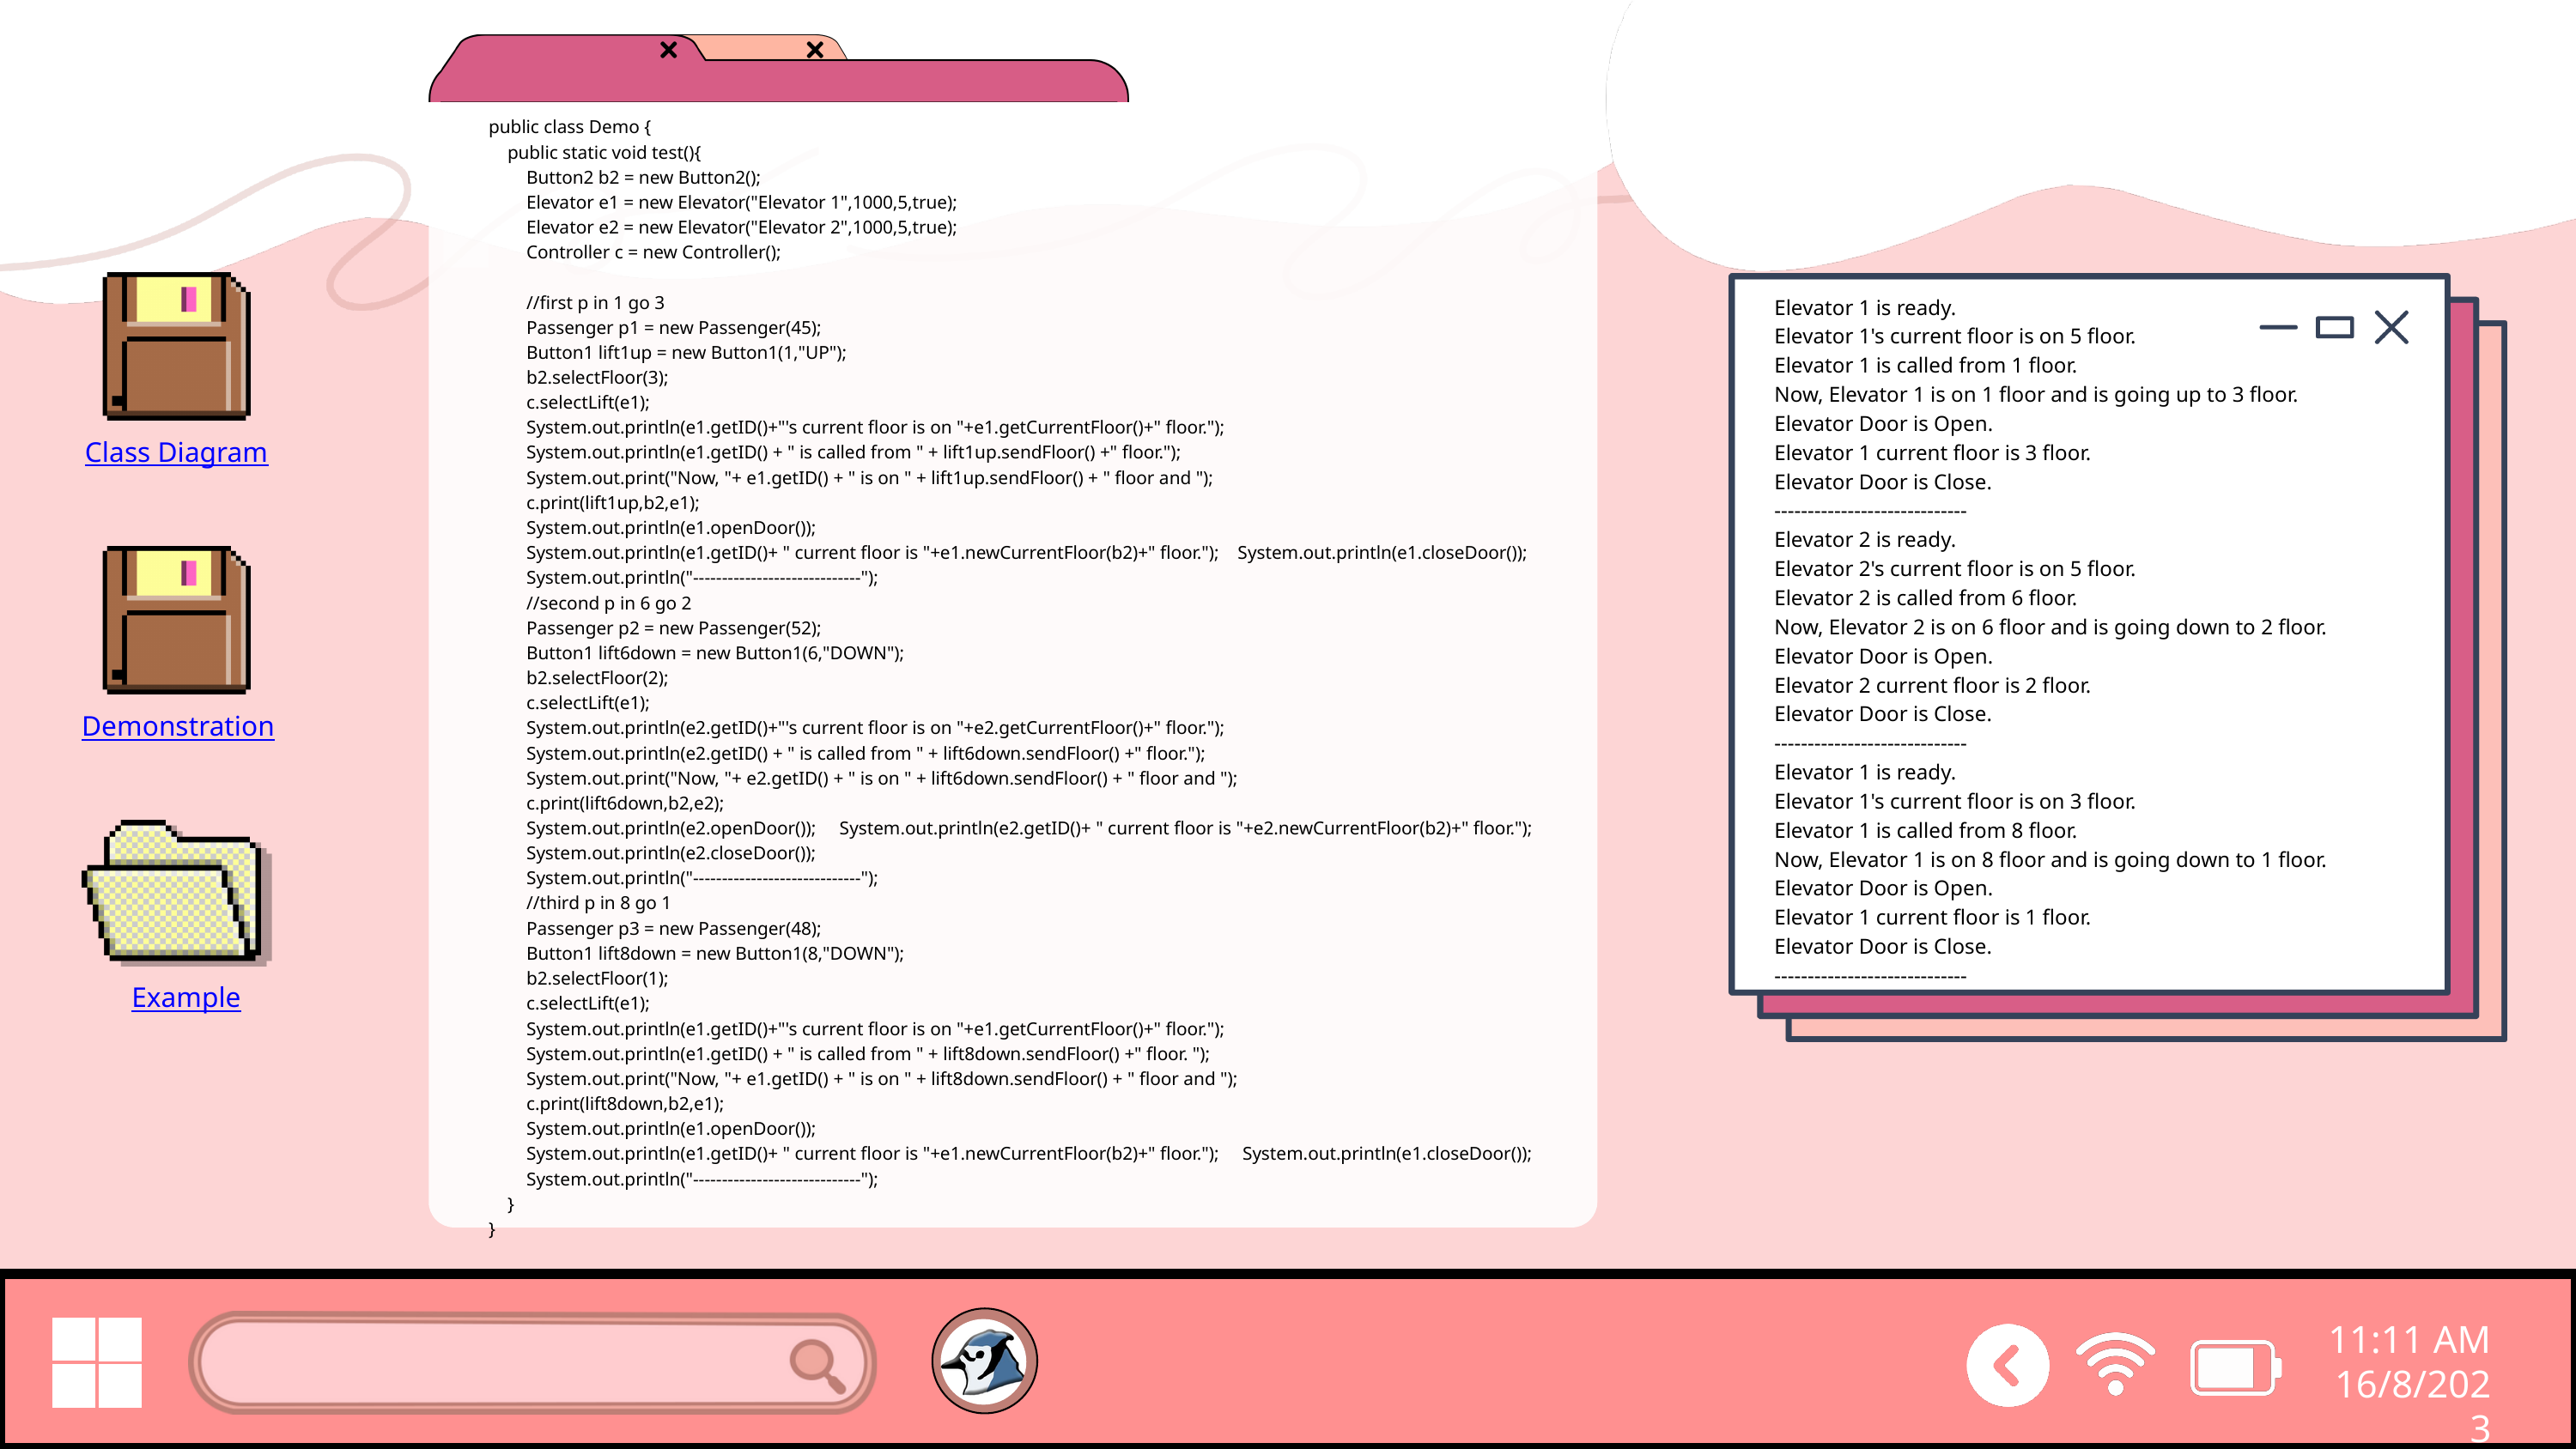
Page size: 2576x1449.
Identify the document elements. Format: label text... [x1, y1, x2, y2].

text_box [428, 88, 1598, 1228]
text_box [0, 1273, 2576, 1449]
text_box [82, 820, 272, 967]
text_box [0, 0, 2576, 311]
text_box Class Diagram [68, 433, 286, 472]
text_box Example [119, 979, 253, 1018]
text_box [102, 546, 252, 694]
text_box [1728, 320, 2507, 1042]
text_box public class Demo { public static void test(){ Button2 b2 = new Button2(); Elevator e1 = new Elevator("Elevator 1",1000,5,true); Elevator e2 = new Elevator("Elevator 2",1000,5,true); Controller c = new Controller(); //first p in 1 go 3 Passenger p1 = new Passenger(45); Button1 lift1up = new Button1(1,"UP"); b2.selectFloor(3); c.selectLift(e1); System.out.println(e1.getID()+"'s current floor is on "+e1.getCurrentFloor()+" floor."); System.out.println(e1.getID() + " is called from " + lift1up.sendFloor() +" floor."); System.out.print("Now, "+ e1.getID() + " is on " + lift1up.sendFloor() + " floor and "); c.print(lift1up,b2,e1); System.out.println(e1.openDoor()); System.out.println(e1.getID()+ " current floor is "+e1.newCurrentFloor(b2)+" floor."); System.out.println(e1.closeDoor()); System.out.println("-----------------------------"); //second p in 6 go 2 Passenger p2 = new Passenger(52); Button1 lift6down = new Button1(6,"DOWN"); b2.selectFloor(2); c.selectLift(e1); System.out.println(e2.getID()+"'s current floor is on "+e2.getCurrentFloor()+" floor."); System.out.println(e2.getID() + " is called from " + lift6down.sendFloor() +" floor."); System.out.print("Now, "+ e2.getID() + " is on " + lift6down.sendFloor() + " floor and "); c.print(lift6down,b2,e2); System.out.println(e2.openDoor()); System.out.println(e2.getID()+ " current floor is "+e2.newCurrentFloor(b2)+" floor."); System.out.println(e2.closeDoor()); System.out.println("-----------------------------"); //third p in 8 go 1 Passenger p3 = new Passenger(48); Button1 lift8down = new Button1(8,"DOWN"); b2.selectFloor(1); c.selectLift(e1); System.out.println(e1.getID()+"'s current floor is on "+e1.getCurrentFloor()+" floor."); System.out.println(e1.getID() + " is called from " + lift8down.sendFloor() +" floor. "); System.out.print("Now, "+ e1.getID() + " is on " + lift8down.sendFloor() + " floor and "); c.print(lift8down,b2,e1); System.out.println(e1.openDoor()); System.out.println(e1.getID()+ " current floor is "+e1.newCurrentFloor(b2)+" floor."); System.out.println(e1.closeDoor()); System.out.println("-----------------------------"); } } [489, 320, 1631, 1240]
text_box Elevator 1 is ready. Elevator 1's current floor is on 5 floor. Elevator 1 is called from 1 floor. Now, Elevator 1 is on 1 floor and is going up to 3 floor. Elevator Door is Open. Elevator 1 current floor is 3 floor. Elevator Door is Close. ----------------------------- Elevator 2 is ready. Elevator 2's current floor is on 5 floor. Elevator 2 is called from 6 floor. Now, Elevator 2 is on 6 floor and is going down to 2 floor. Elevator Door is Open. Elevator 2 current floor is 2 floor. Elevator Door is Close. ----------------------------- Elevator 1 is ready. Elevator 1's current floor is on 3 floor. Elevator 1 is called from 8 floor. Now, Elevator 1 is on 8 floor and is going down to 1 floor. Elevator Door is Open. Elevator 1 current floor is 1 floor. Elevator Door is Close. ----------------------------- [1774, 320, 2401, 988]
text_box Demonstration [62, 708, 295, 747]
text_box [102, 320, 252, 421]
